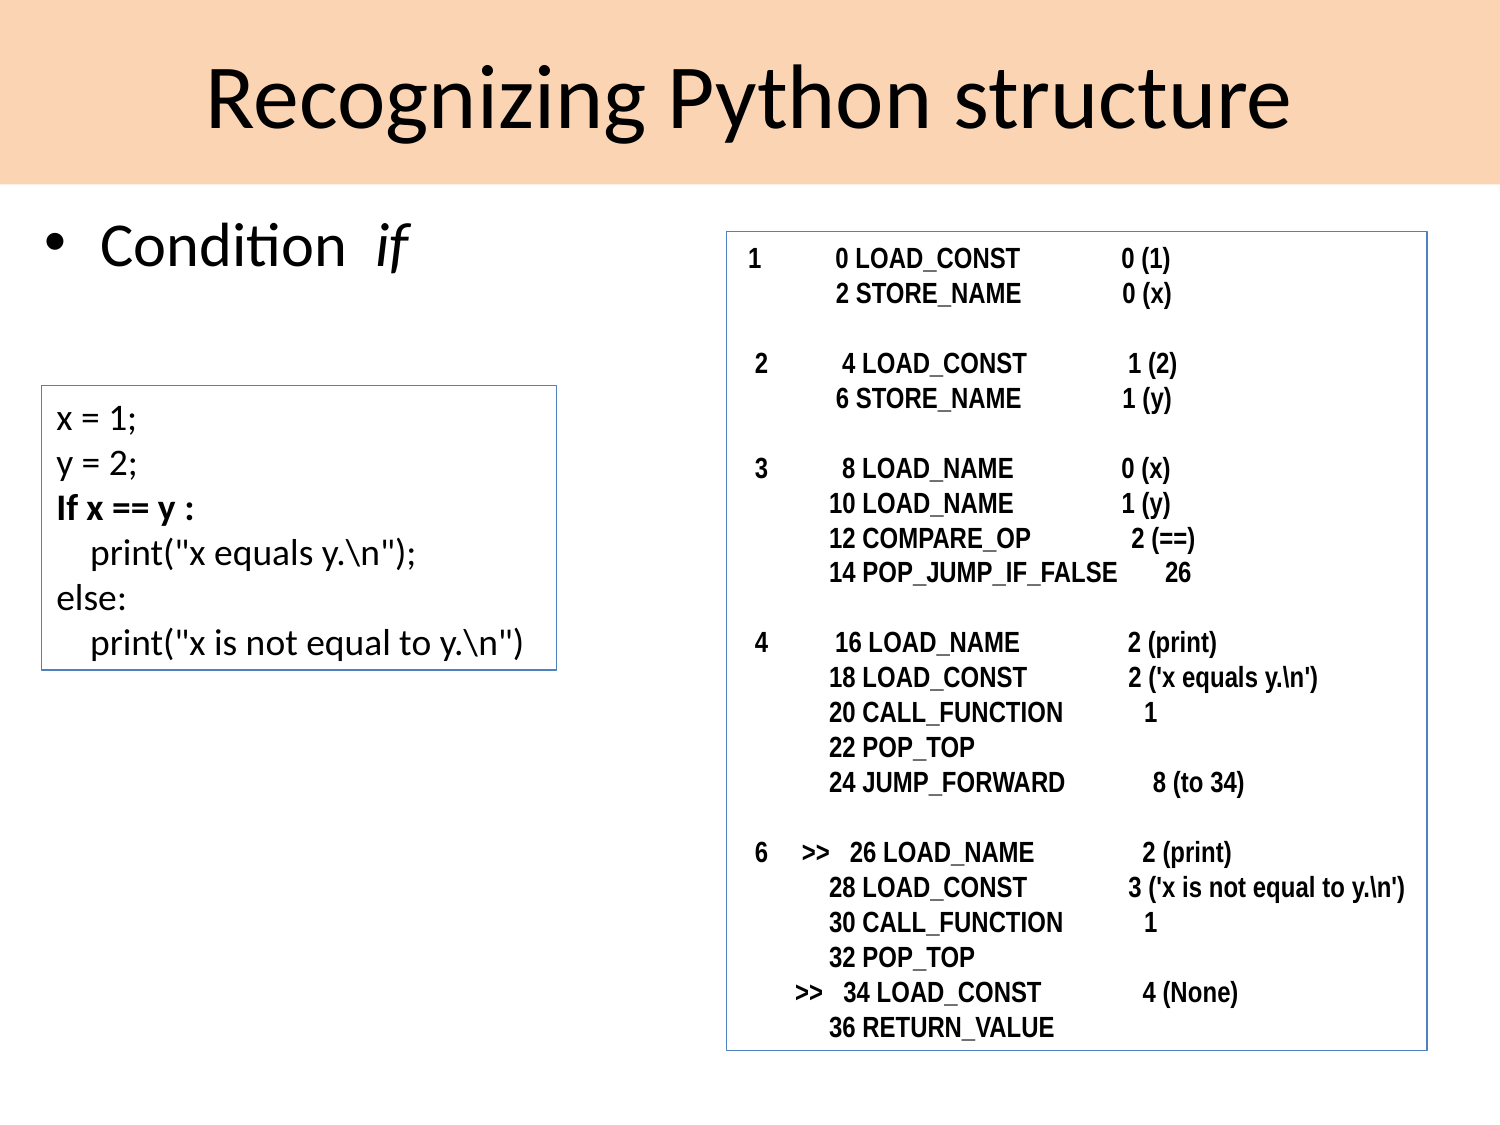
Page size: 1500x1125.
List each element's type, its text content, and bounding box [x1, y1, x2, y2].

title Recognizing Python structure [0, 0, 1500, 185]
text_box x = 1; y = 2; If x == y : print("x equals y.\n"); else: print("x is not equal to y.\n") [41, 385, 557, 671]
list Condition if [29, 196, 1471, 1035]
text_box 1 0 LOAD_CONST 0 (1) 2 STORE_NAME 0 (x) 2 4 LOAD_CONST 1 (2) 6 STORE_NAME 1 (y) 3 8 LOAD_NAME 0 (x) 10 LOAD_NAME 1 (y) 12 COMPARE_OP 2 (==) 14 POP_JUMP_IF_FALSE 26 4 16 LOAD_NAME 2 (print) 18 LOAD_CONST 2 ('x equals y.\n') 20 CALL_FUNCTION 1 22 POP_TOP 24 JUMP_FORWARD 8 (to 34) 6 >> 26 LOAD_NAME 2 (print) 28 LOAD_CONST 3 ('x is not equal to y.\n') 30 CALL_FUNCTION 1 32 POP_TOP >> 34 LOAD_CONST 4 (None) 36 RETURN_VALUE [726, 231, 1427, 1051]
